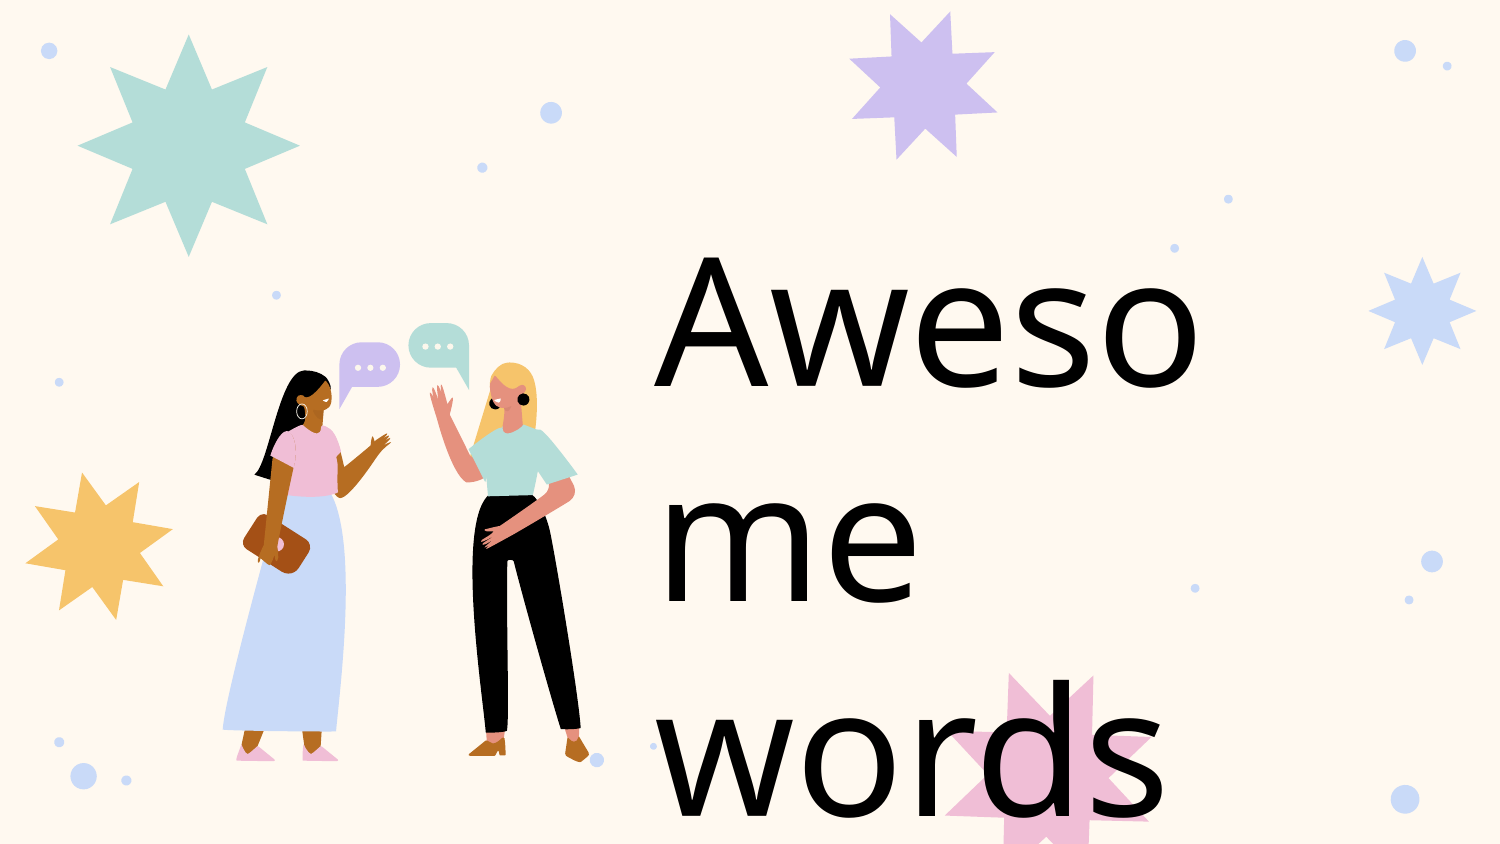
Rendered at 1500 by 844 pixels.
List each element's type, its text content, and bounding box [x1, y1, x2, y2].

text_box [222, 322, 590, 763]
title Awesome words [639, 192, 1360, 632]
